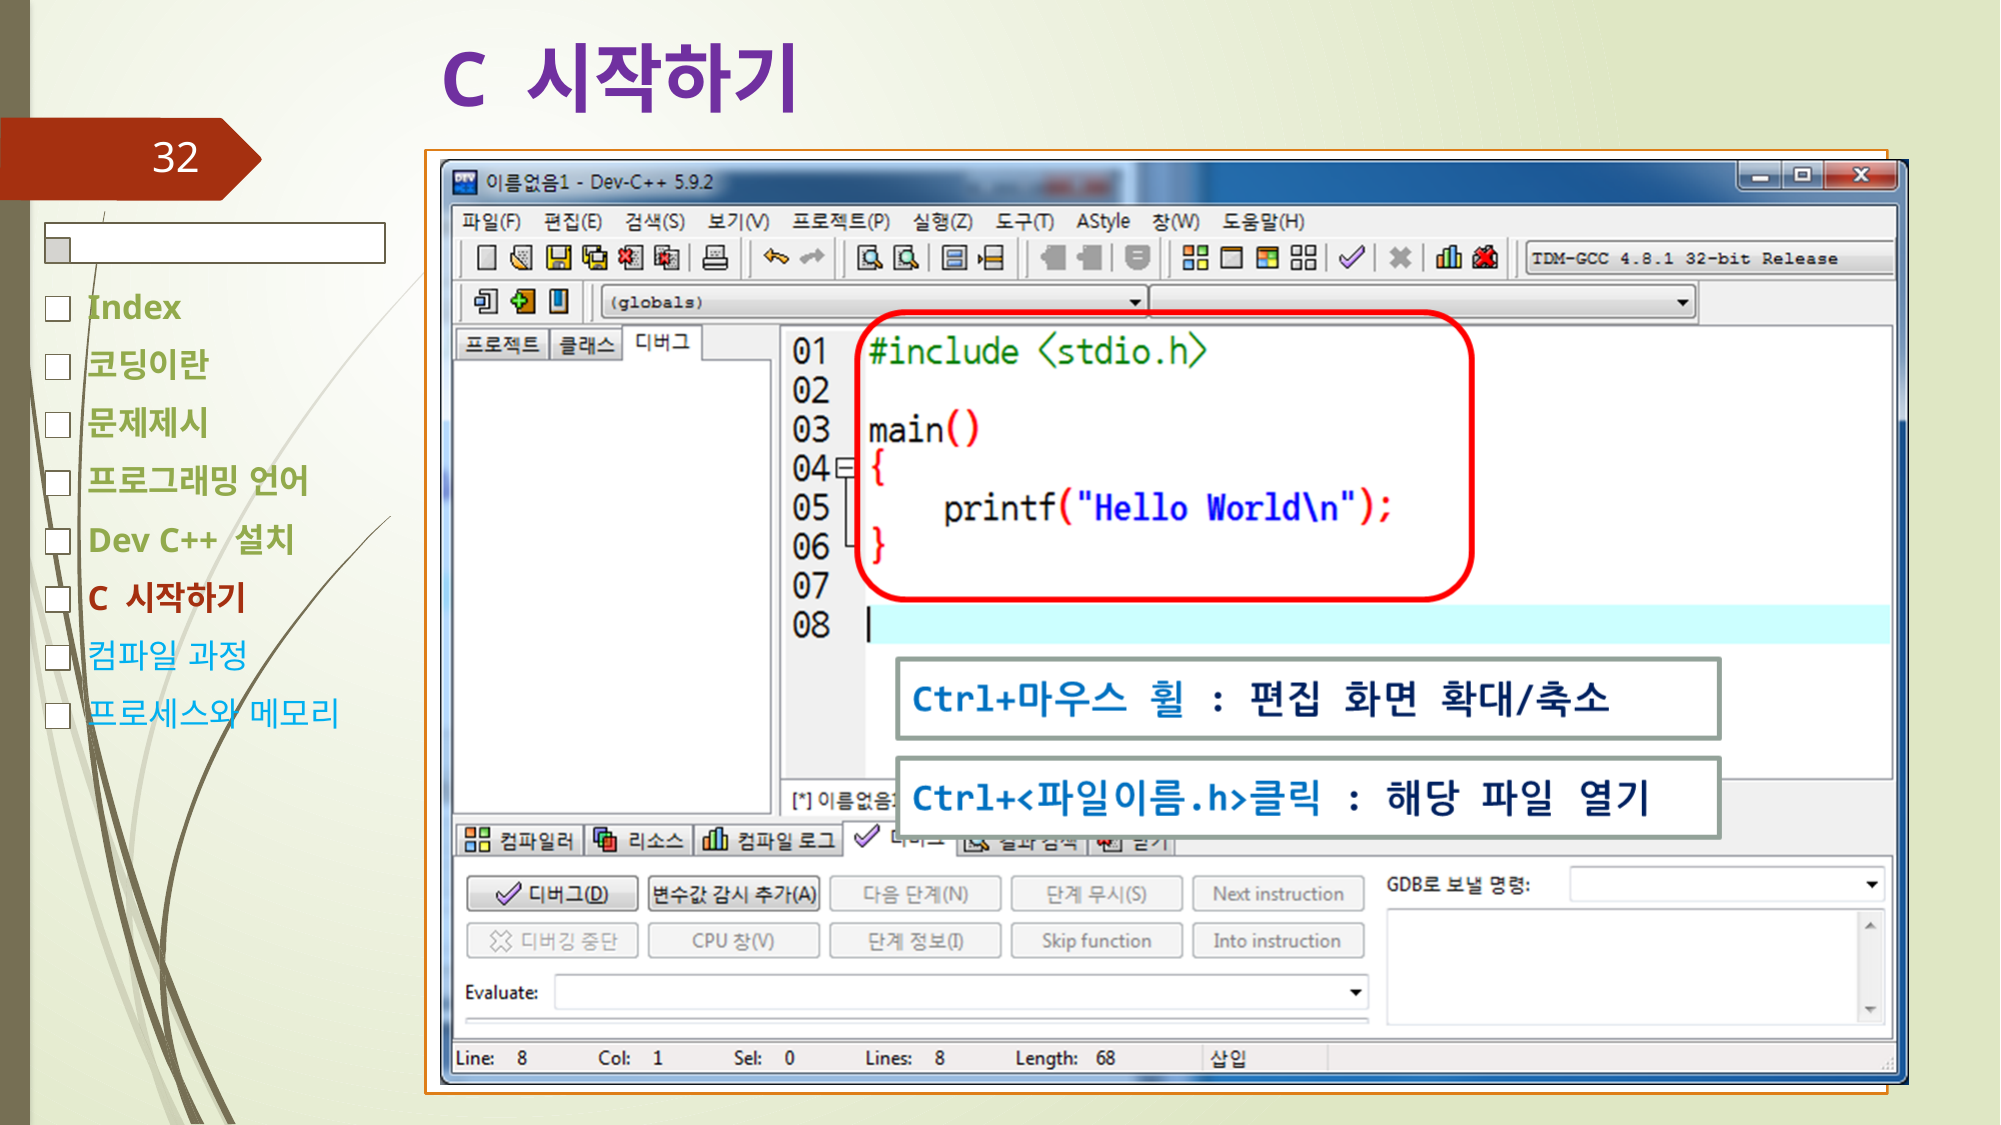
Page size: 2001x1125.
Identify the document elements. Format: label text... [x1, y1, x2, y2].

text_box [44, 150, 386, 746]
picture [439, 158, 1909, 1085]
slide_number 32 [87, 129, 216, 150]
title C 시작하기 [425, 24, 1888, 130]
